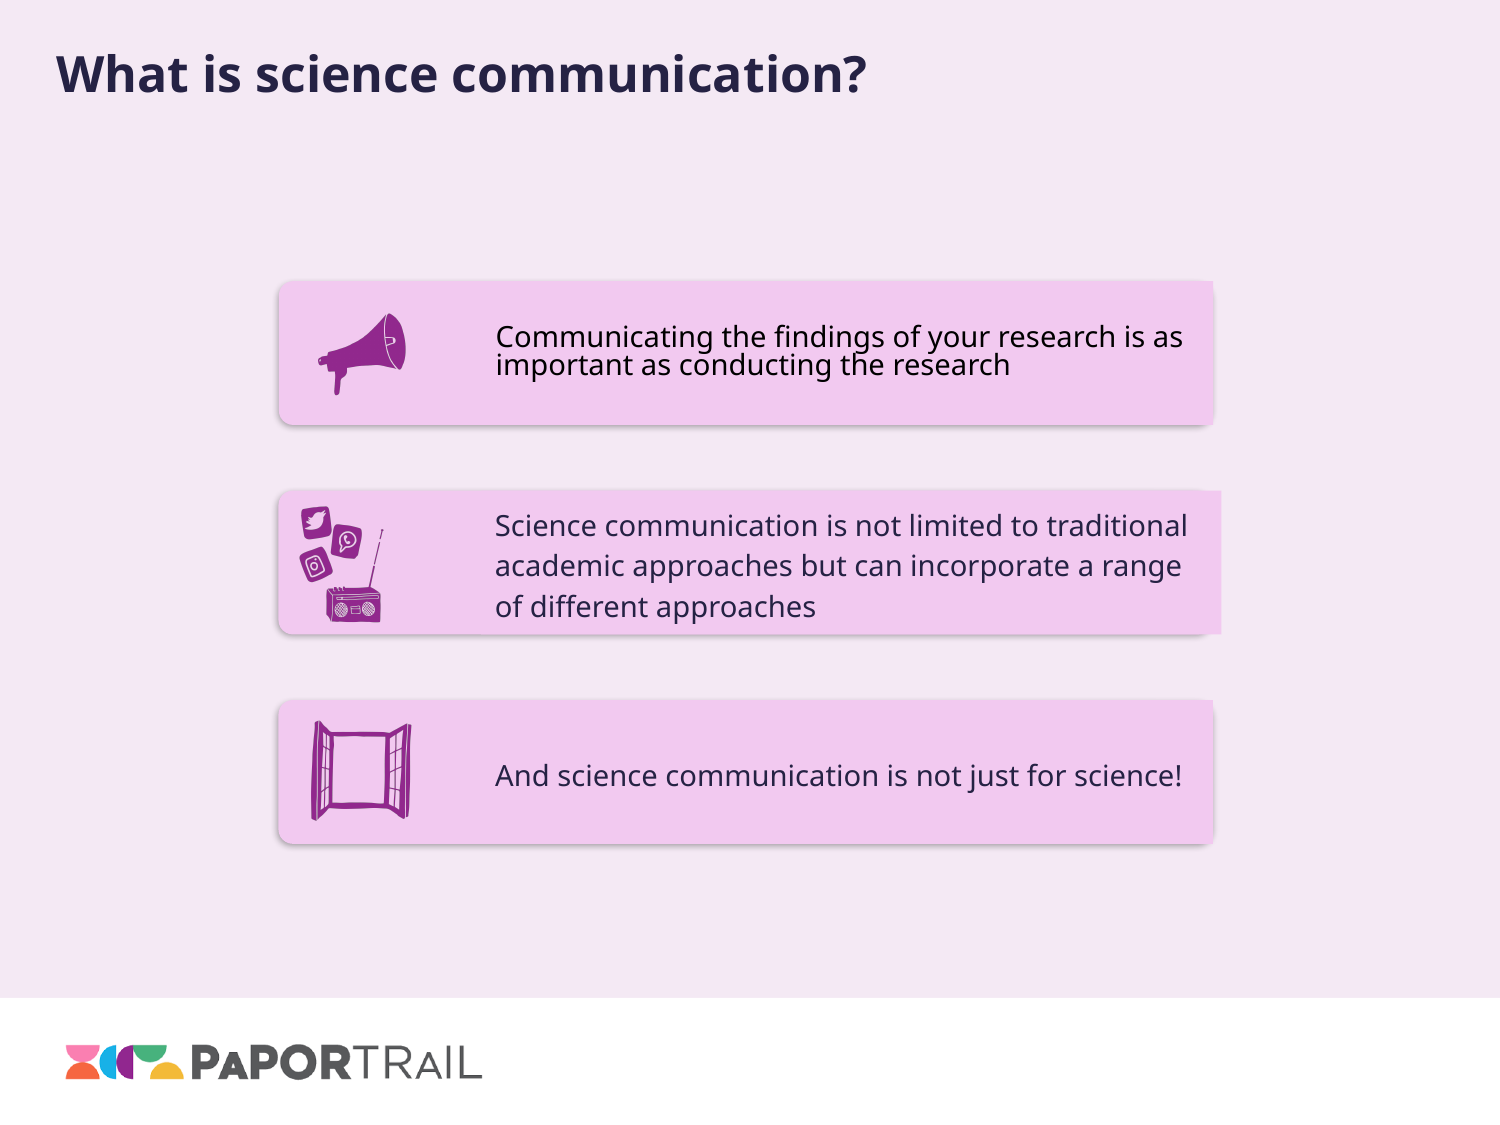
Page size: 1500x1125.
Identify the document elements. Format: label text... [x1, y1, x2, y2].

title What is science communication? [41, 41, 1457, 174]
picture [0, 0, 1500, 1125]
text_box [278, 280, 1222, 845]
